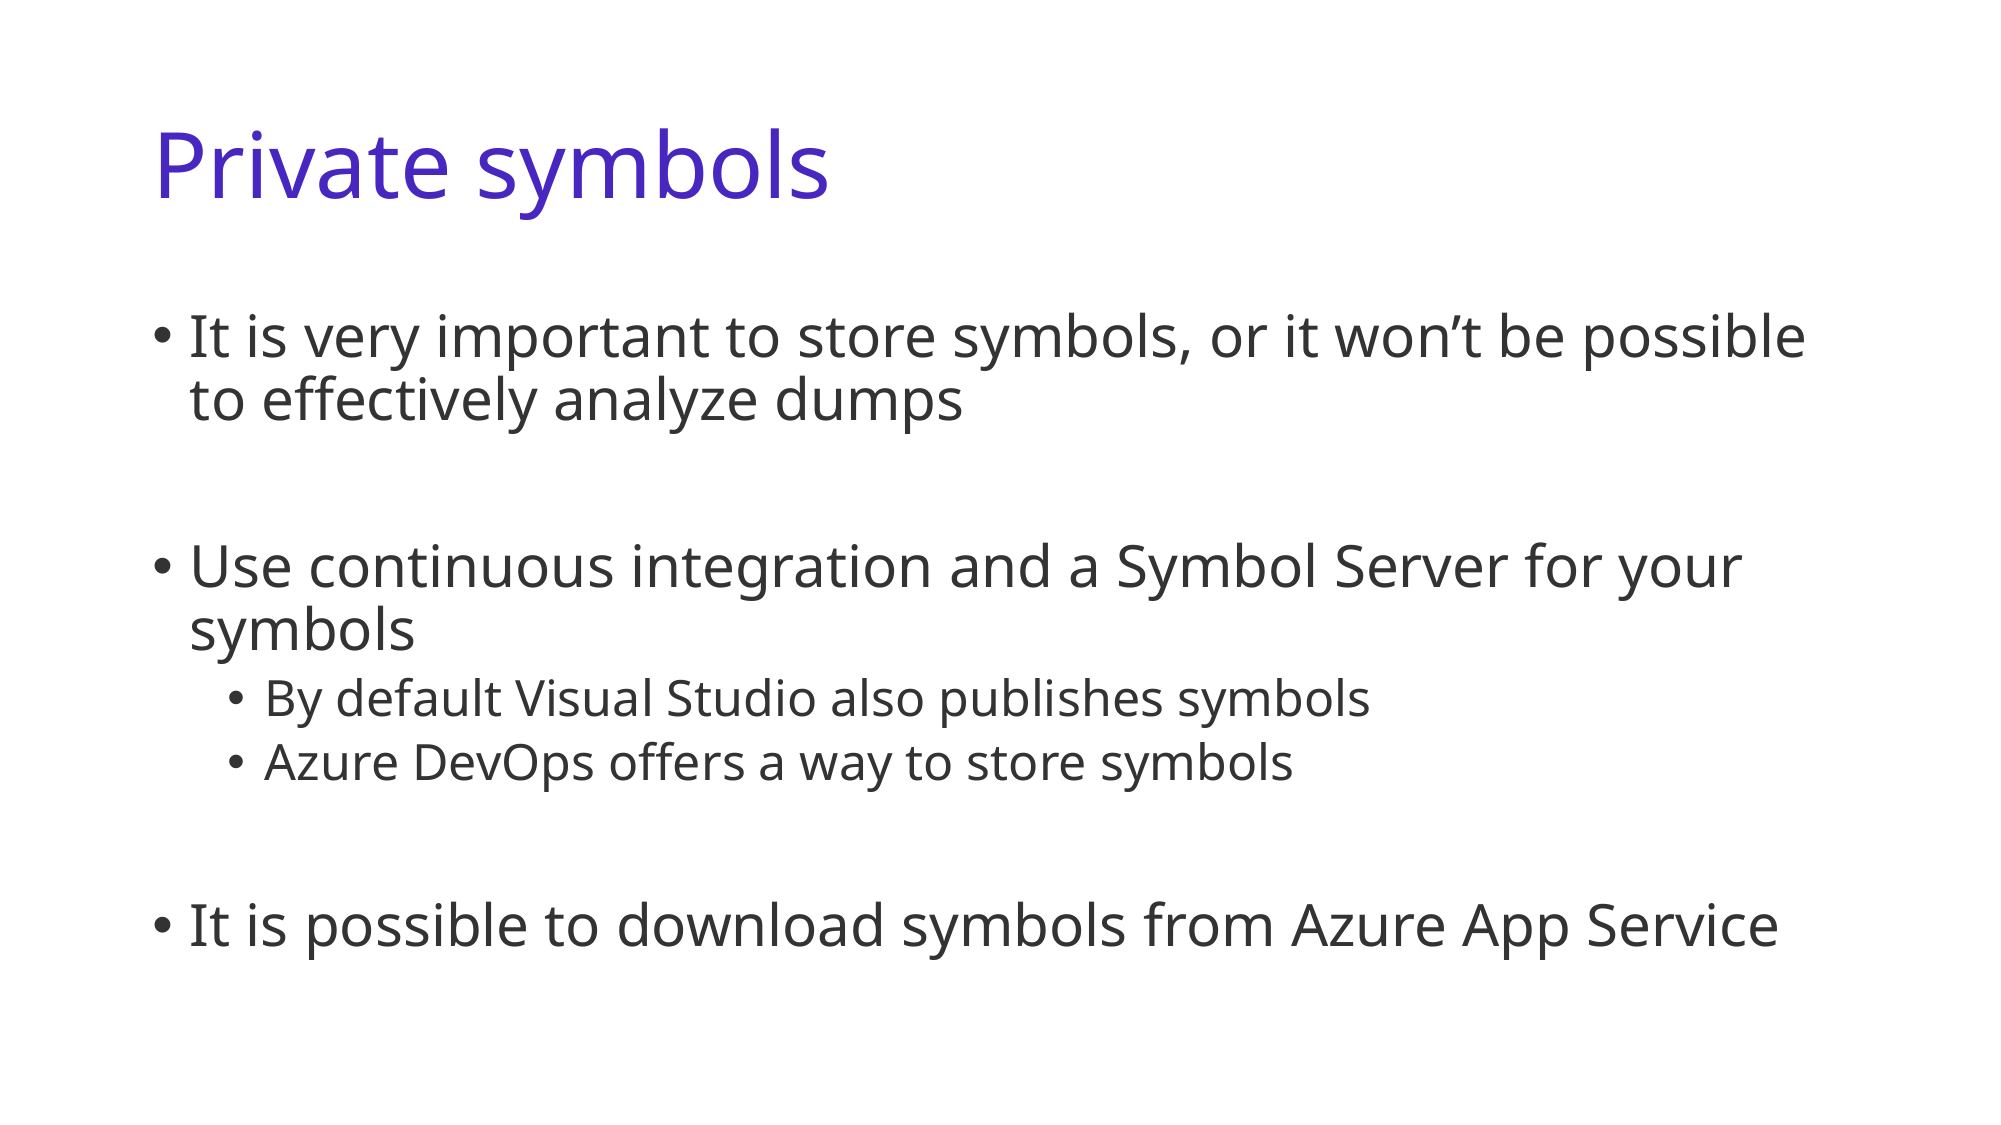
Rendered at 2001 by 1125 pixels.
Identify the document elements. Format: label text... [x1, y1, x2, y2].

list It is very important to store symbols, or it won’t be possible to effectively analyze dumps Use continuous integration and a Symbol Server for your symbols By default Visual Studio also publishes symbols Azure DevOps offers a way to store symbols It is possible to download symbols from Azure App Service [137, 299, 1863, 1014]
title Private symbols [137, 59, 1863, 278]
